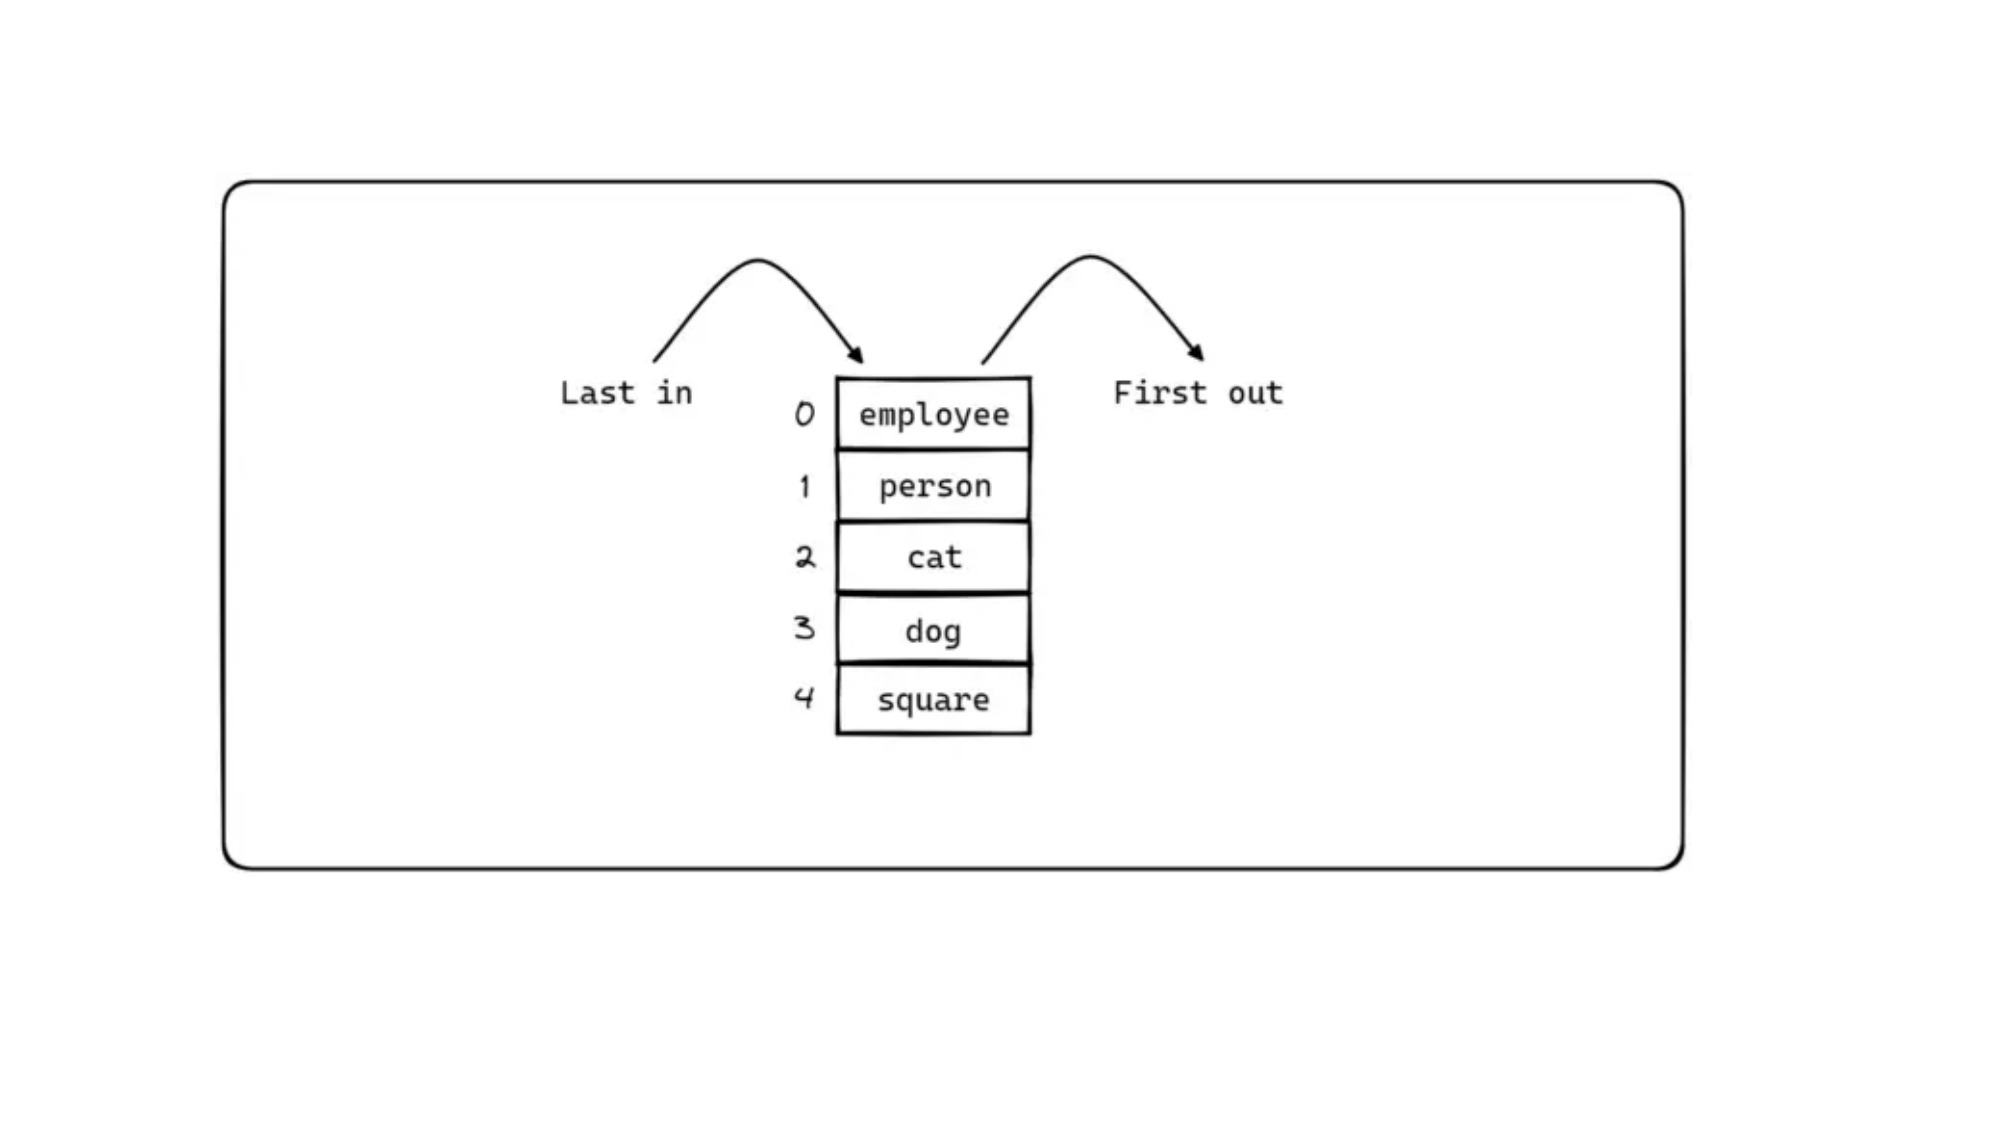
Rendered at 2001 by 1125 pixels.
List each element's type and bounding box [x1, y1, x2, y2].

list [215, 173, 1692, 878]
